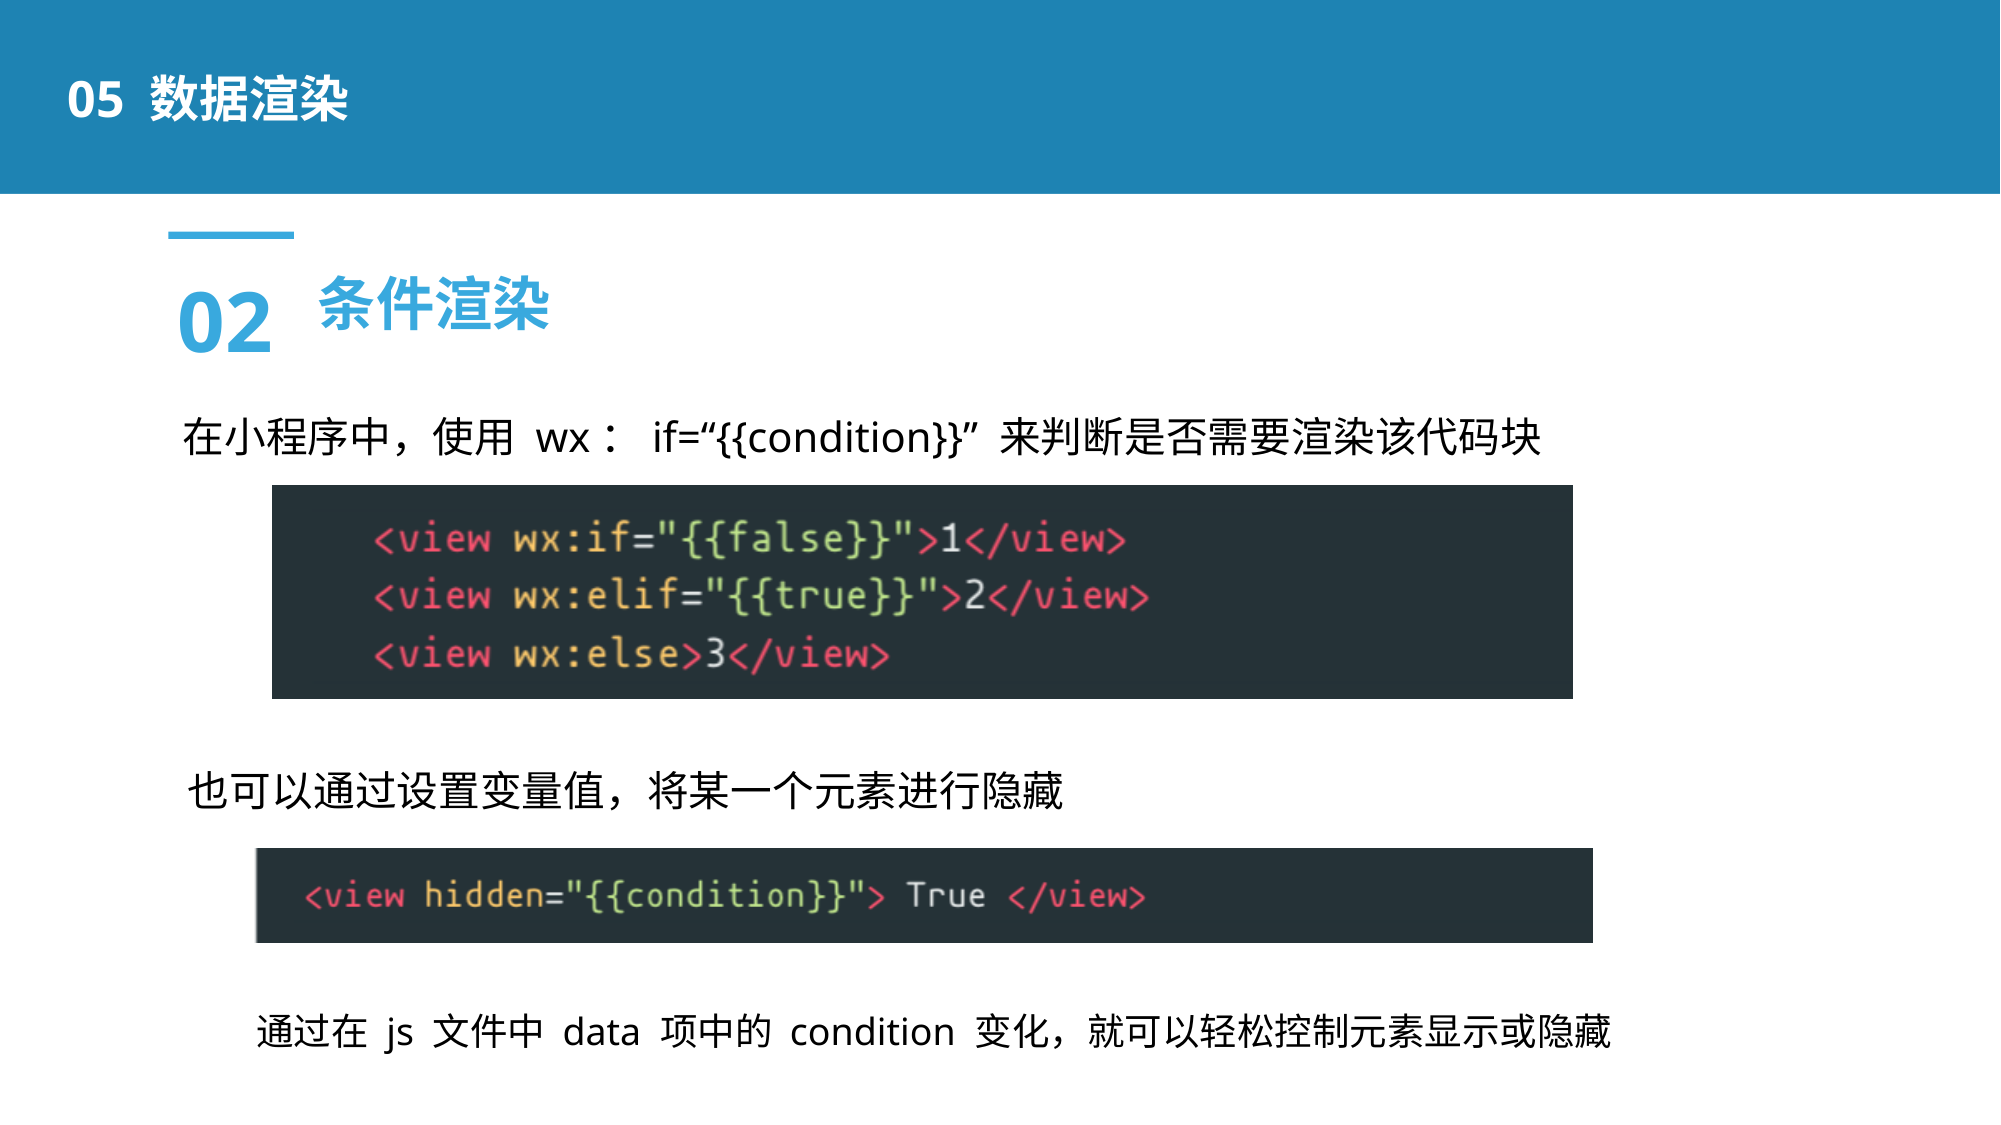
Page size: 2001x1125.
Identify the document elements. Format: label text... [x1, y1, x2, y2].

picture [252, 848, 1593, 943]
text_box 02 [163, 231, 288, 377]
text_box [288, 231, 295, 240]
picture [272, 485, 1573, 699]
text_box 条件渲染 [303, 238, 566, 345]
text_box 通过在 js 文件中 data 项中的 condition 变化，就可以轻松控制元素显示或隐藏 [241, 1001, 1627, 1061]
text_box 也可以通过设置变量值，将某一个元素进行隐藏 [173, 732, 1823, 823]
list 05 数据渲染 [52, 41, 924, 162]
text_box 在小程序中，使用 wx：if=“{{condition}}” 来判断是否需要渲染该代码块 [167, 378, 1817, 468]
